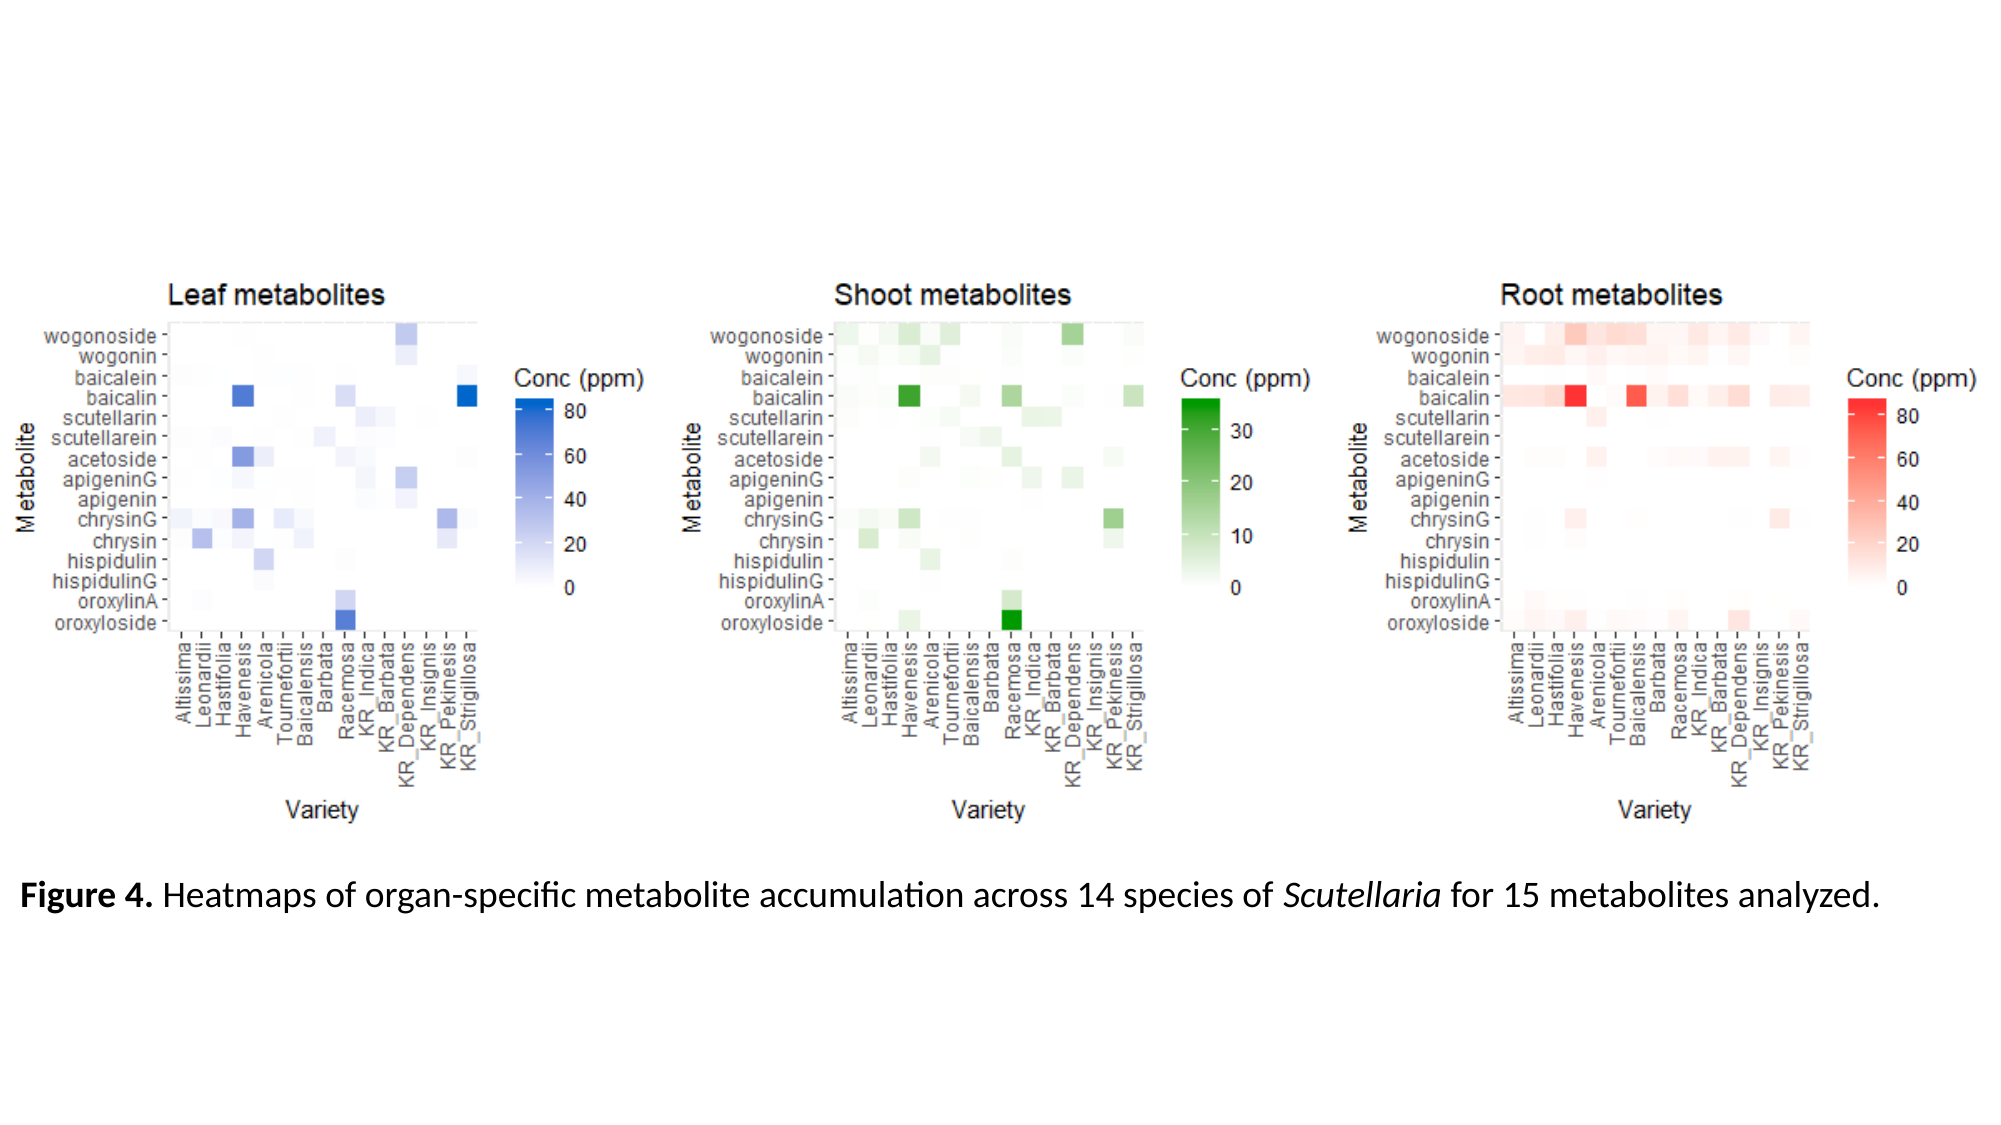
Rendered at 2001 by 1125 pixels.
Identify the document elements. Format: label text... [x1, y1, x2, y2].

picture [1, 262, 2000, 838]
text_box Figure 4. Heatmaps of organ-specific metabolite accumulation across 14 species of Scutellaria for 15 metabolites analyzed. [5, 862, 1897, 923]
